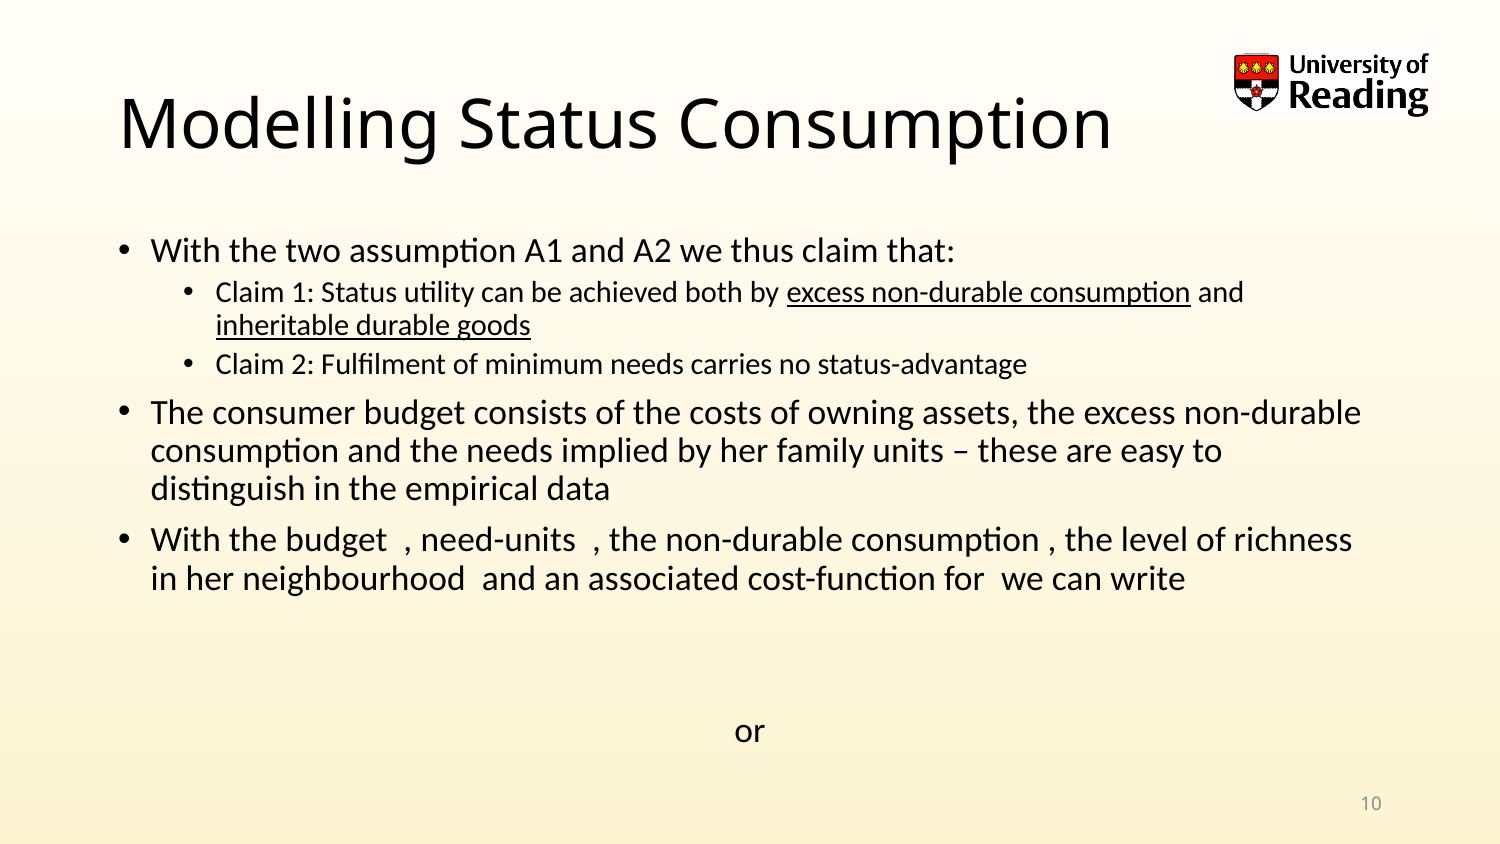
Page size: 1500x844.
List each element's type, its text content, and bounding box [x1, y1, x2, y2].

slide_number 10 [1059, 782, 1397, 827]
title Modelling Status Consumption [103, 44, 1397, 208]
picture [1397, 53, 1429, 117]
